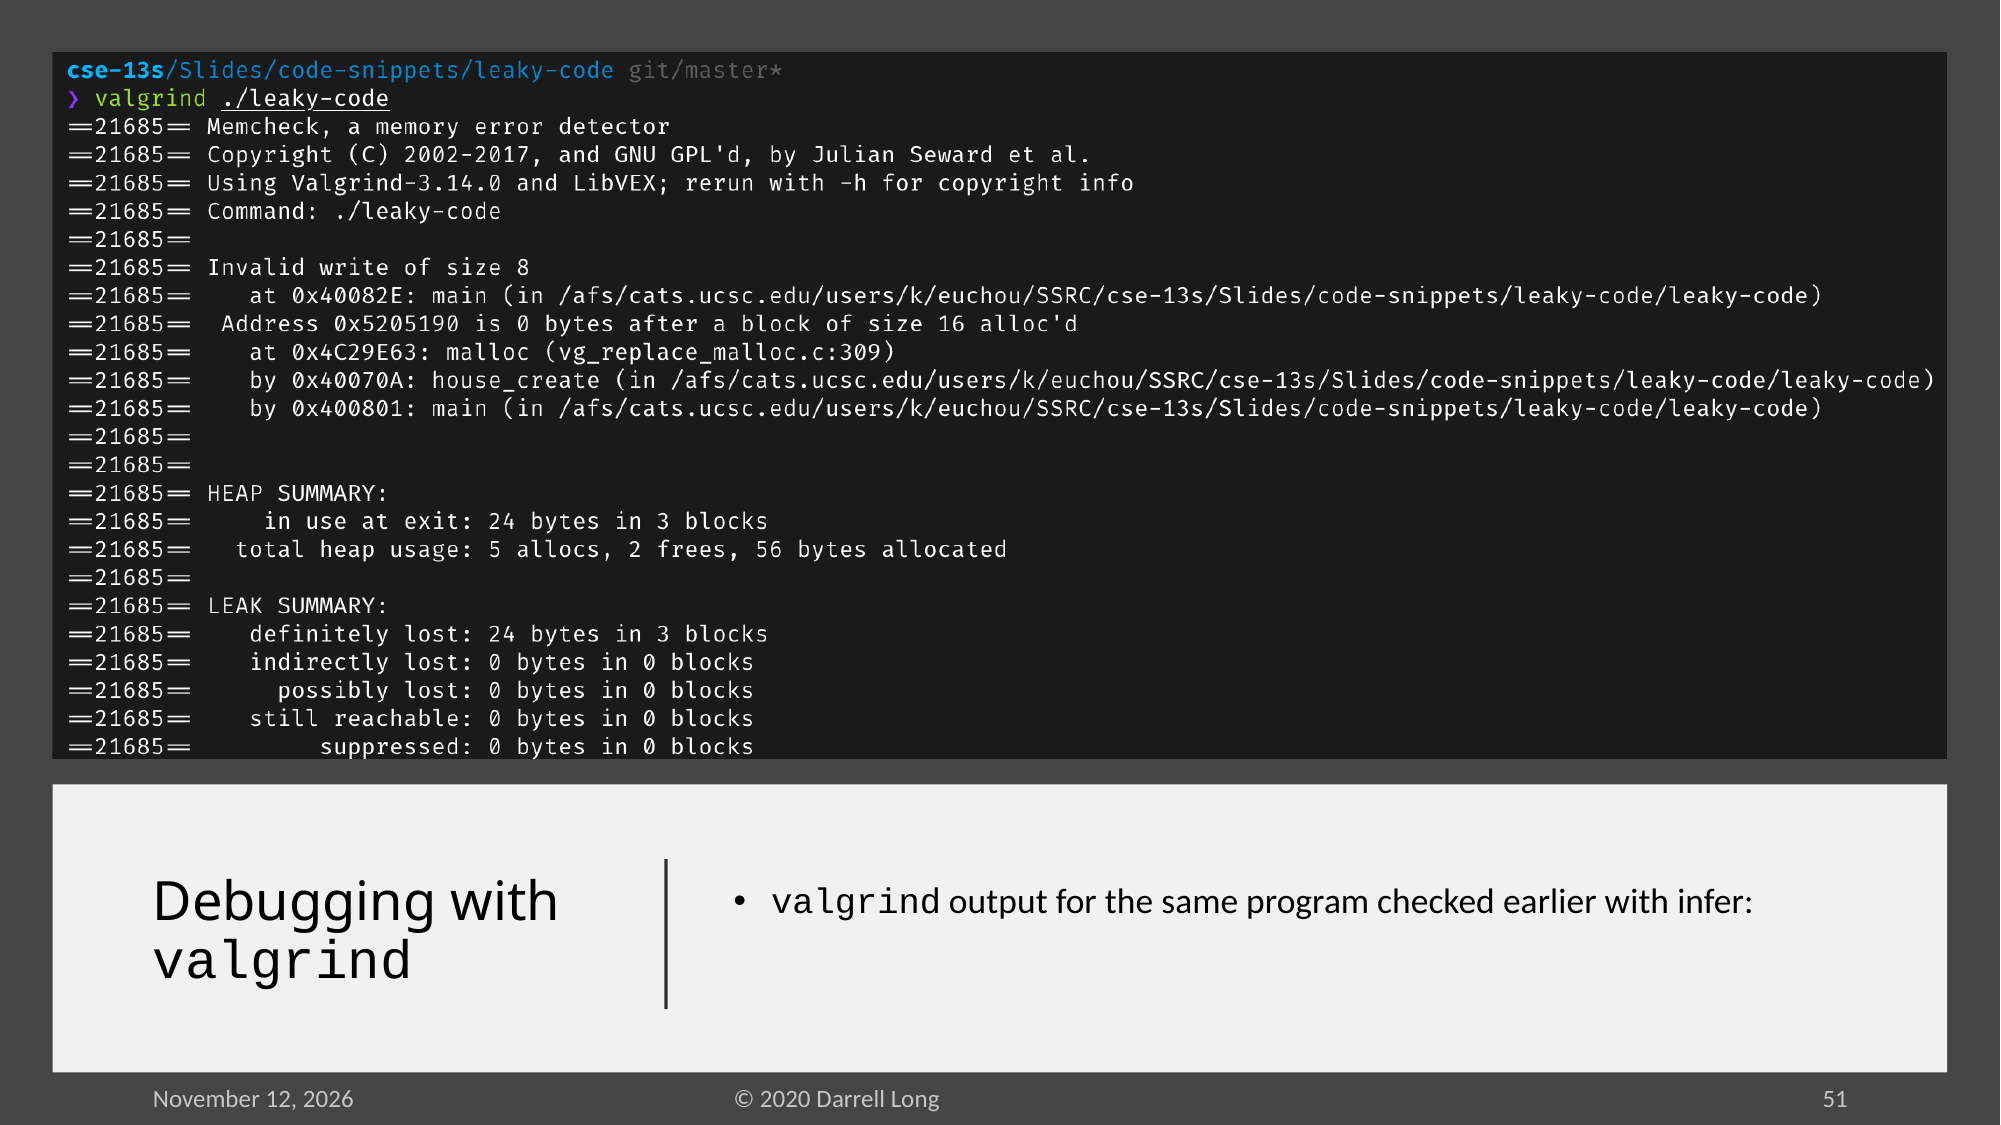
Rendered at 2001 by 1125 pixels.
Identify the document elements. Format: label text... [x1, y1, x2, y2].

slide_number 51 [1727, 1075, 1863, 1121]
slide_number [138, 1075, 588, 1121]
list valgrind output for the same program checked earlier with infer: [718, 821, 1863, 1043]
text_box [0, 0, 2000, 1125]
text_box [52, 783, 1948, 1073]
title Debugging with valgrind [138, 821, 612, 1043]
picture [52, 52, 1947, 759]
footer © 2020 Darrell Long [718, 1075, 1469, 1121]
